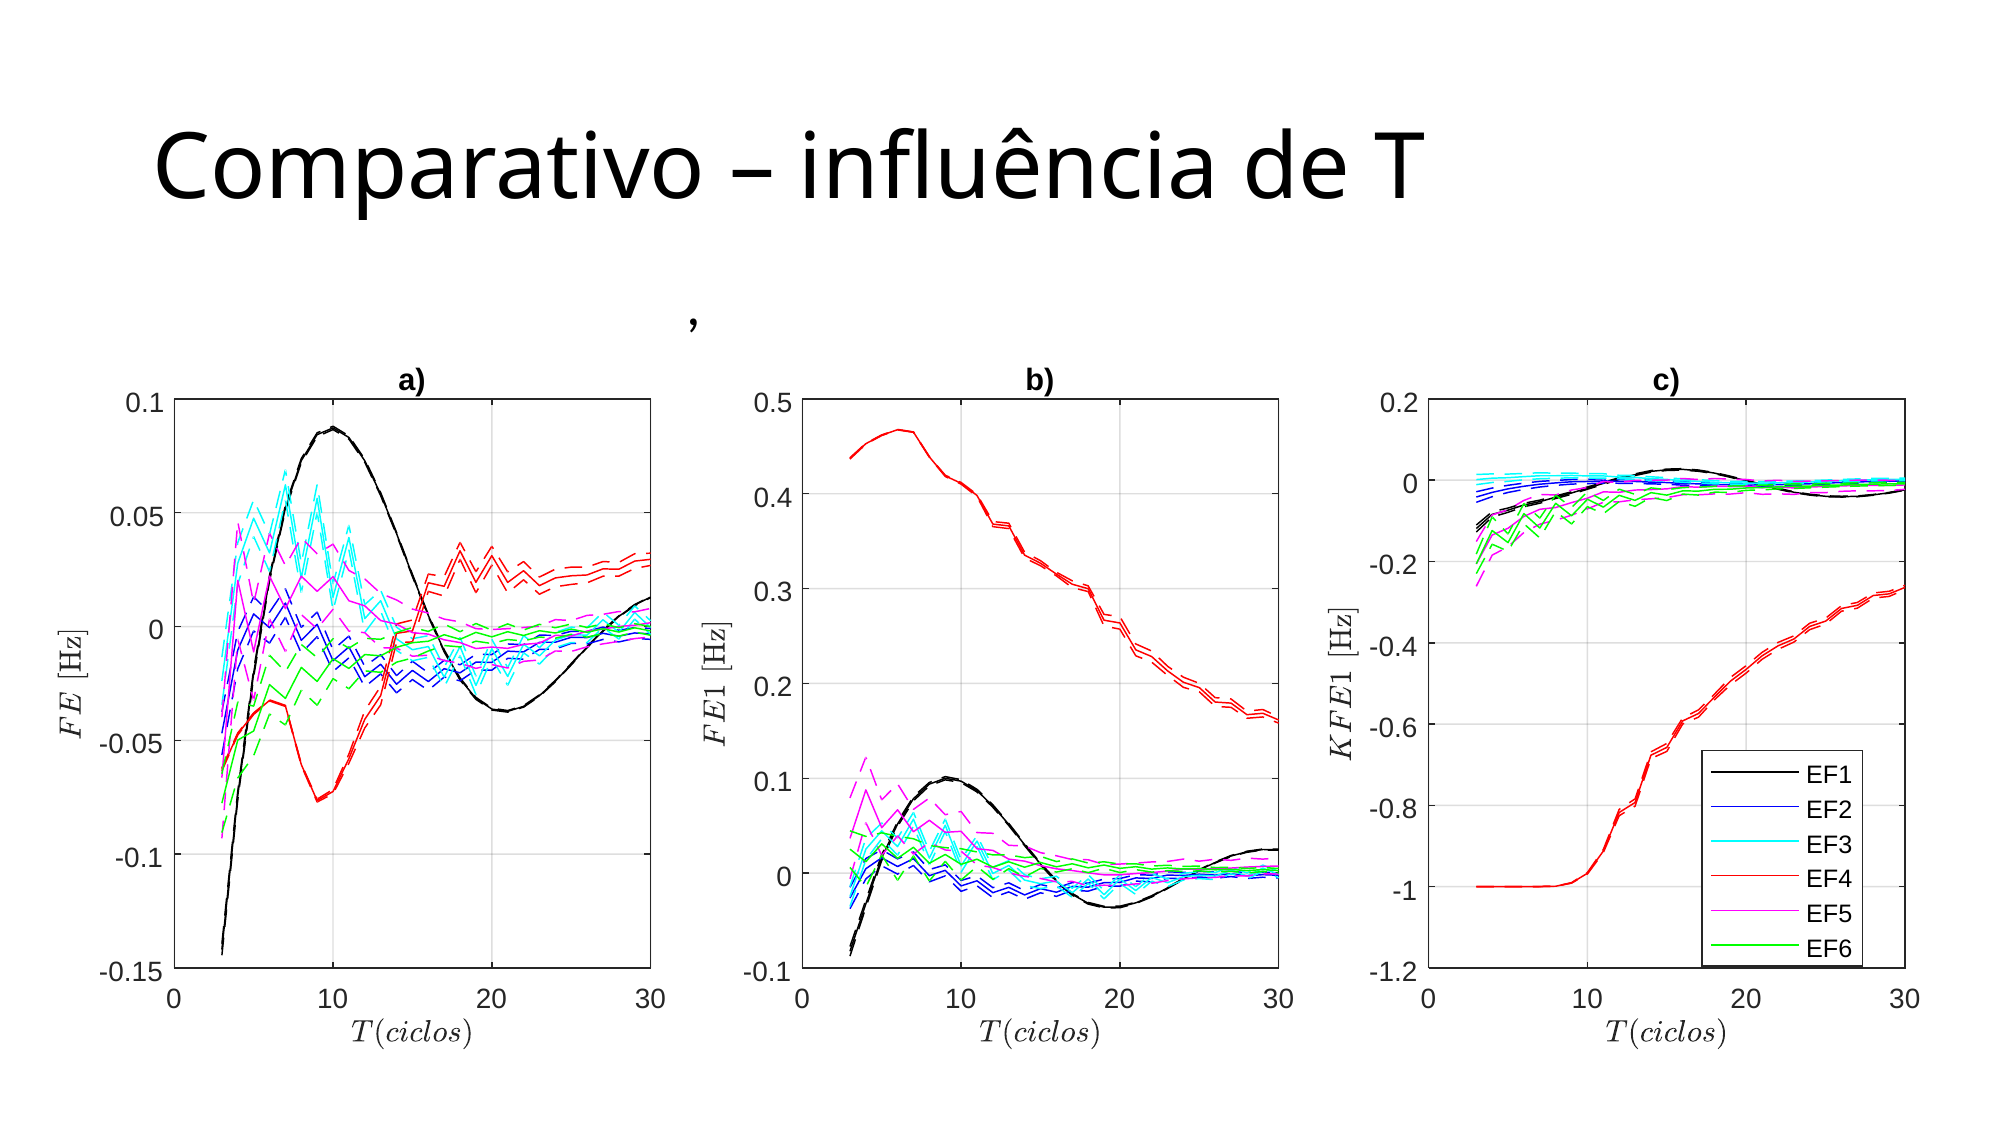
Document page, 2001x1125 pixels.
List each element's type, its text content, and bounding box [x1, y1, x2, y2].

title Comparativo – influência de T [137, 59, 1863, 278]
picture [0, 345, 2000, 1052]
